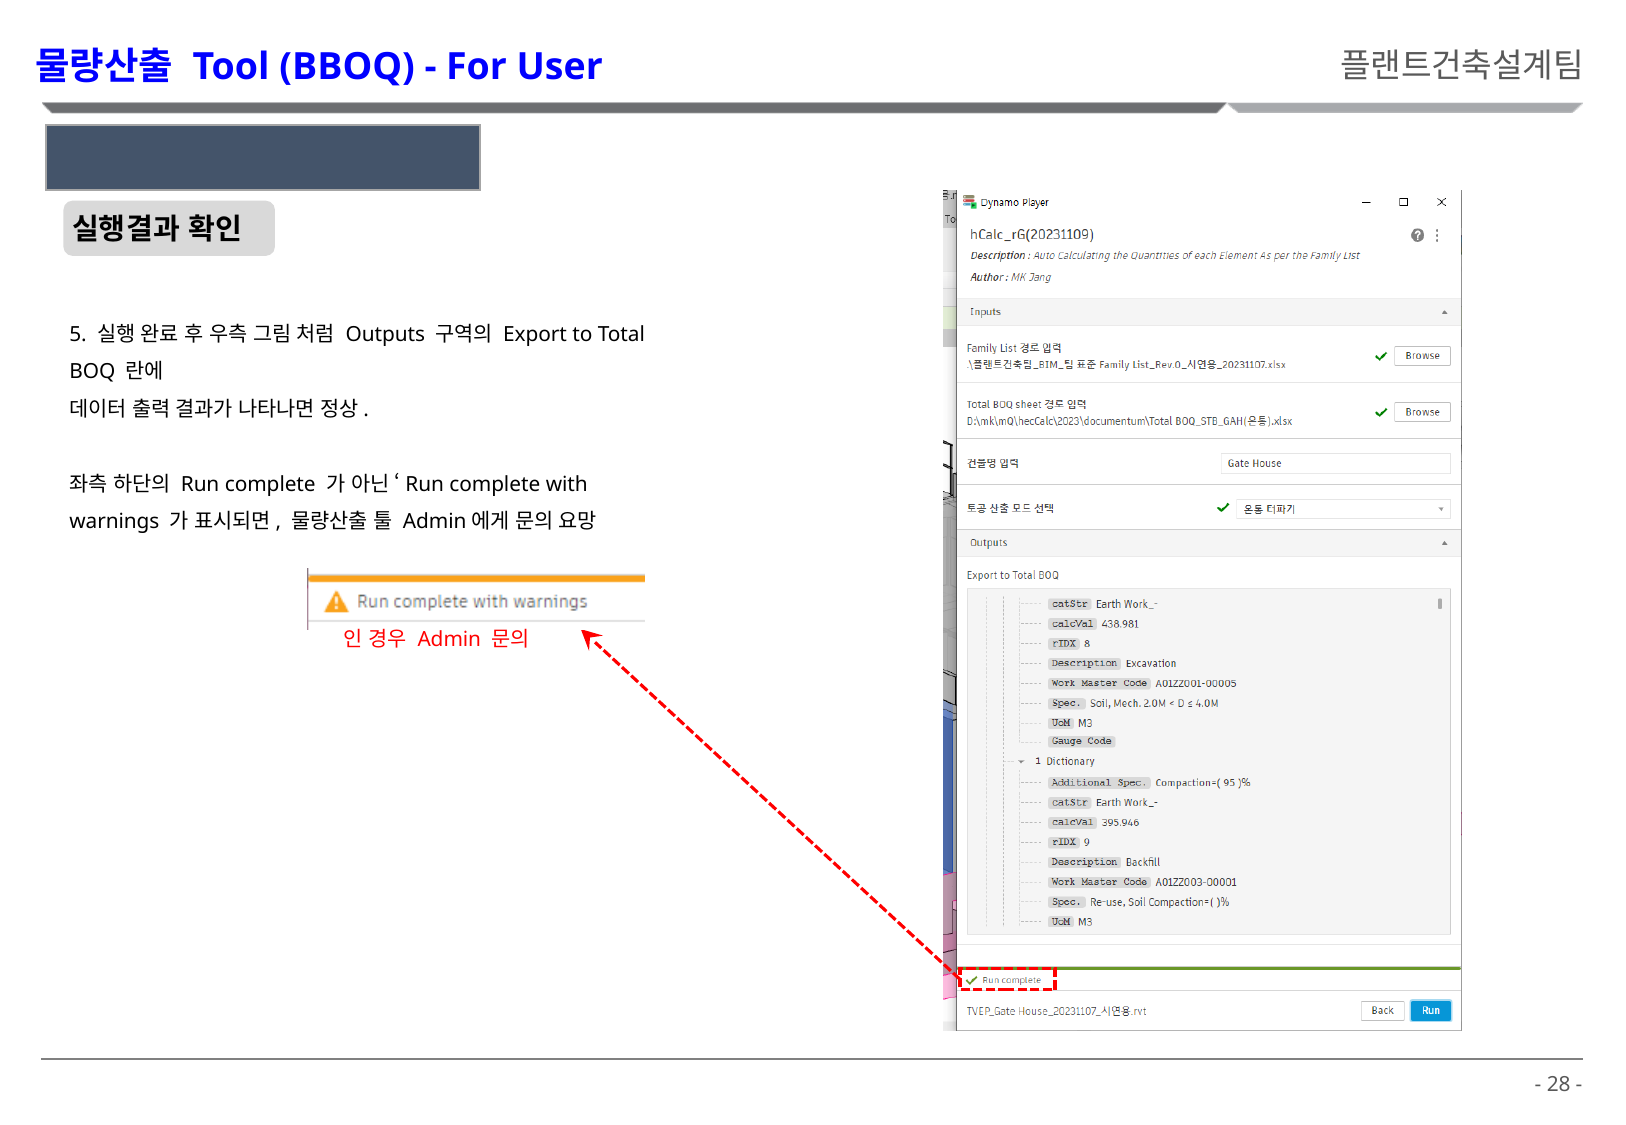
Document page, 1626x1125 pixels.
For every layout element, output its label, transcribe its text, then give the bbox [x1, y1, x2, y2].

text_box 5. 실행 완료 후 우측 그림 처럼 Outputs 구역의 Export to Total BOQ 란에 데이터 출력 결과가 나타나면 정상. 좌측 하단의 Run complete 가 아닌 ‘Run complete with warnings 가 표시되면, 물량산출 툴 Admin에게 문의 요망 [45, 301, 692, 542]
text_box 플랜트건축설계팀 [1339, 43, 1584, 84]
picture [42, 102, 1583, 114]
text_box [307, 568, 645, 659]
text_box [580, 629, 960, 980]
picture [943, 190, 1462, 1031]
text_box 5. Revit – Dynamo Player [45, 124, 481, 191]
text_box 물량산출 Tool (BBOQ) - For User [20, 34, 618, 95]
text_box 실행결과 확인 [62, 199, 276, 257]
